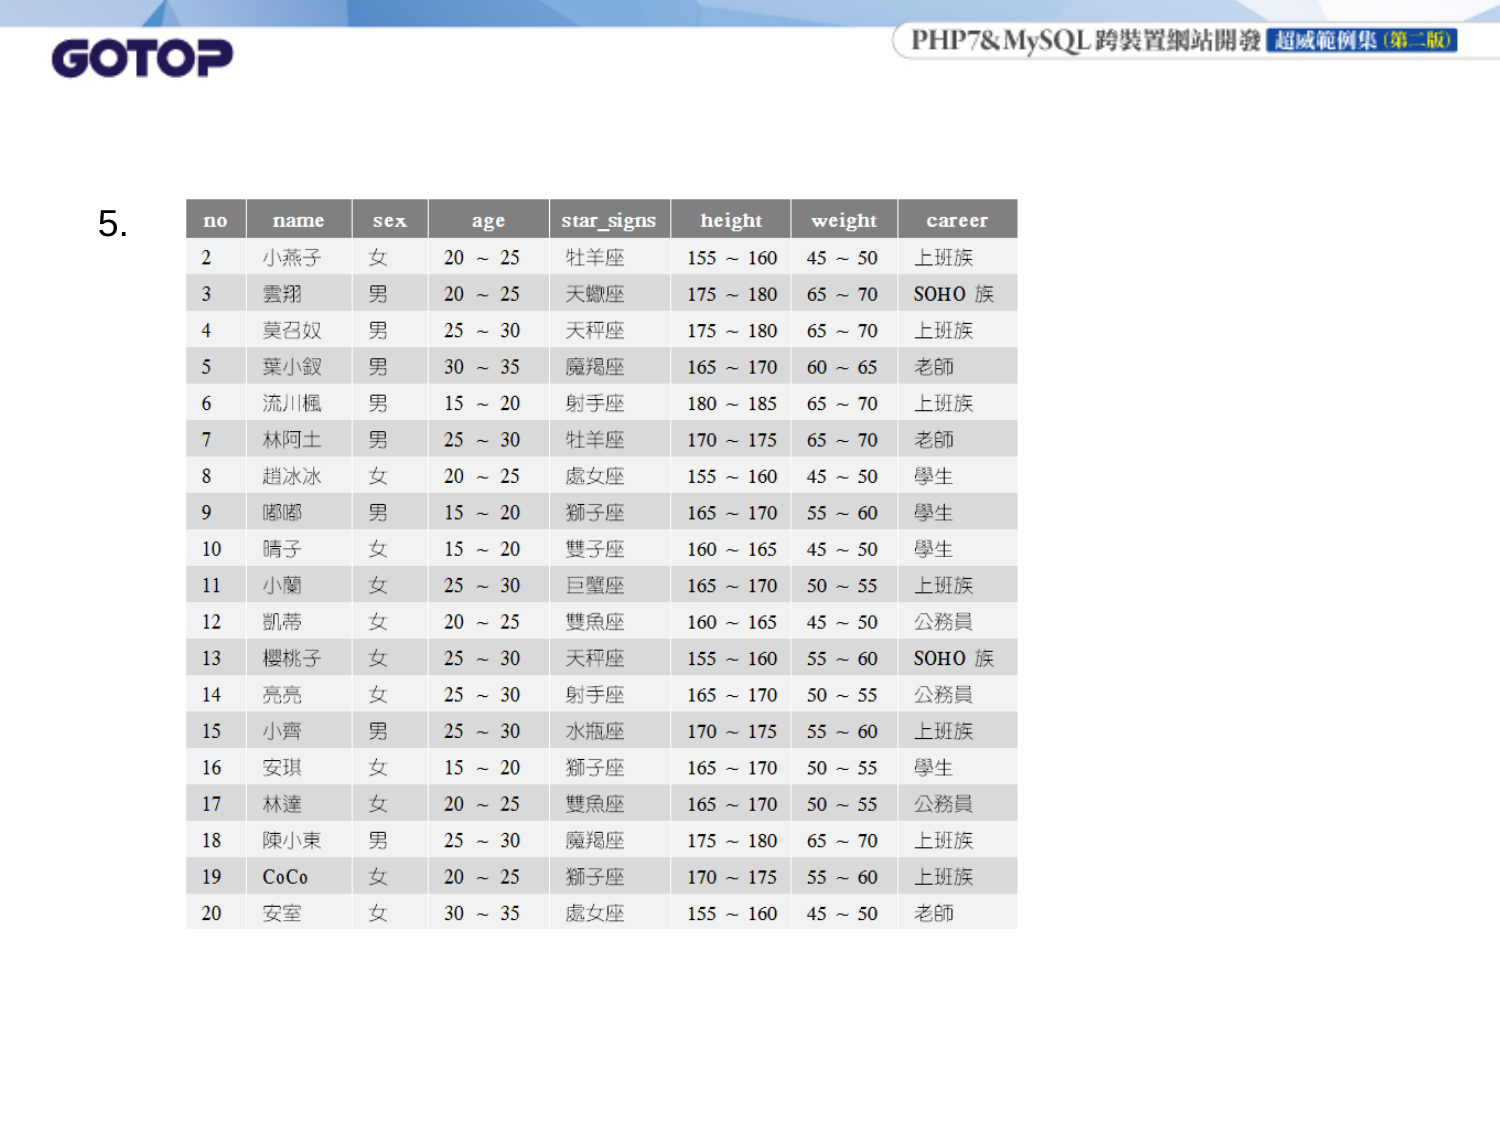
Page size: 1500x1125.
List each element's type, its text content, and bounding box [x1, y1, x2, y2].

text_box 5. [83, 191, 155, 252]
picture [0, 0, 1500, 1125]
